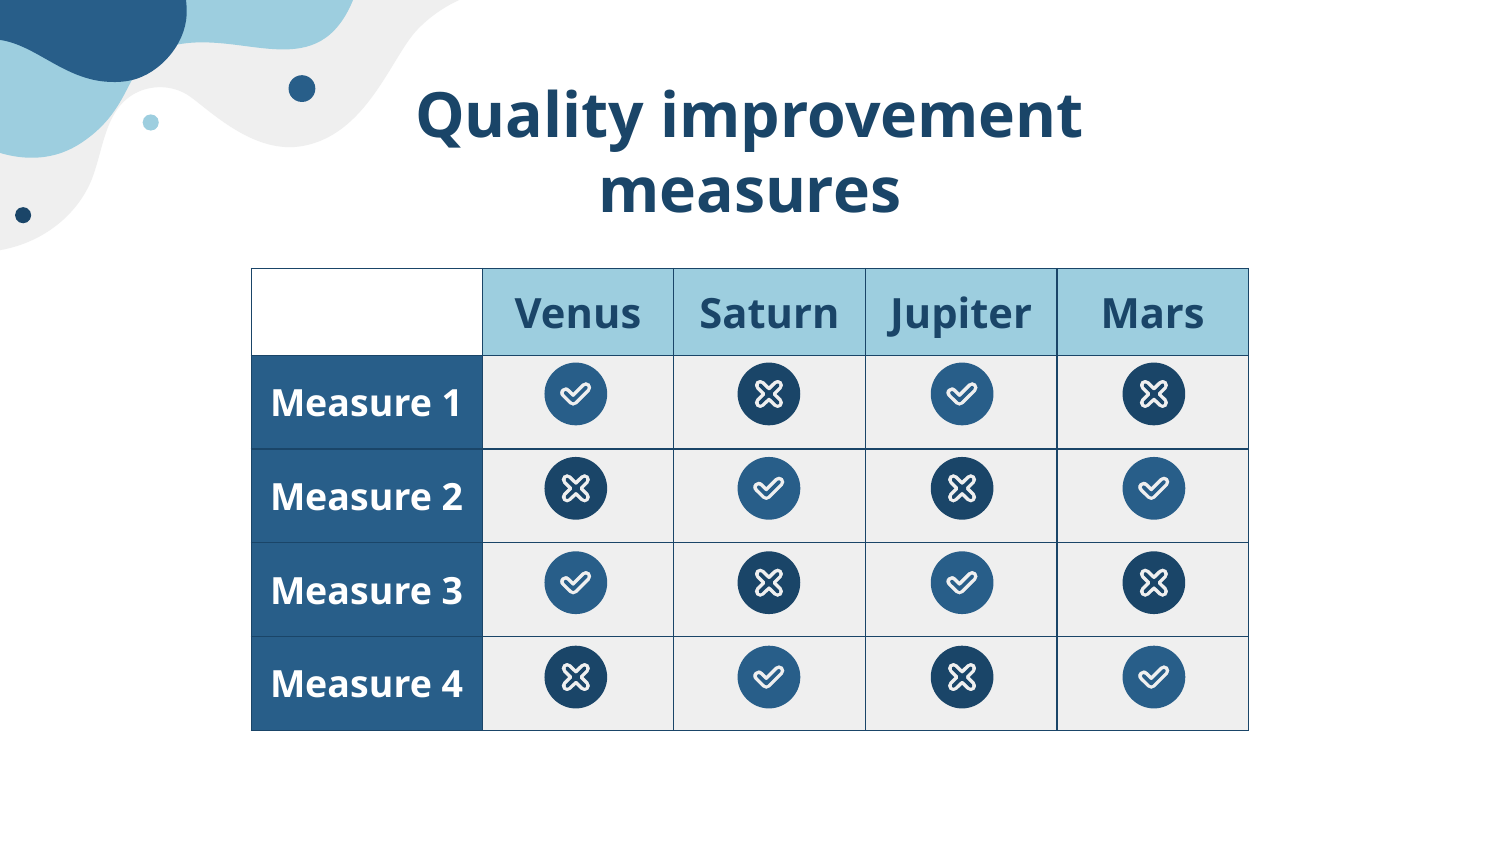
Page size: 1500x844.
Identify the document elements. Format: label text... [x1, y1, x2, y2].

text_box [737, 362, 801, 426]
table_cell [483, 356, 673, 448]
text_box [544, 456, 608, 520]
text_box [1122, 551, 1186, 615]
table_cell [866, 450, 1056, 542]
table_cell [674, 543, 865, 636]
table_cell [1058, 637, 1248, 730]
table_cell [674, 450, 865, 542]
table_cell [674, 637, 865, 730]
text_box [930, 362, 994, 426]
table_cell [483, 637, 673, 730]
table_cell [483, 543, 673, 636]
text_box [930, 551, 994, 615]
table_cell [1058, 356, 1248, 448]
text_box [1122, 362, 1186, 426]
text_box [737, 456, 801, 520]
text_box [544, 645, 608, 709]
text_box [737, 645, 801, 709]
table_header Saturn [674, 269, 865, 355]
table_cell [1058, 450, 1248, 542]
title Quality improvement measures [349, 59, 1151, 154]
table_cell Measure 4 [252, 637, 482, 730]
table_cell [866, 356, 1056, 448]
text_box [1122, 645, 1186, 709]
table_header Venus [483, 269, 673, 355]
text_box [737, 551, 801, 615]
table_cell [866, 543, 1056, 636]
table_header Jupiter [866, 269, 1056, 355]
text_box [544, 362, 608, 426]
table_cell [1058, 543, 1248, 636]
table_header Mars [1058, 269, 1248, 355]
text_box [544, 551, 608, 615]
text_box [930, 645, 994, 709]
table_cell [674, 356, 865, 448]
table_cell Measure 2 [252, 450, 482, 542]
table_cell [483, 450, 673, 542]
table_cell Measure 3 [252, 543, 482, 636]
table_cell Measure 1 [252, 356, 482, 448]
table_cell [866, 637, 1056, 730]
table_header [252, 269, 482, 355]
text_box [1122, 456, 1186, 520]
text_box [930, 456, 994, 520]
